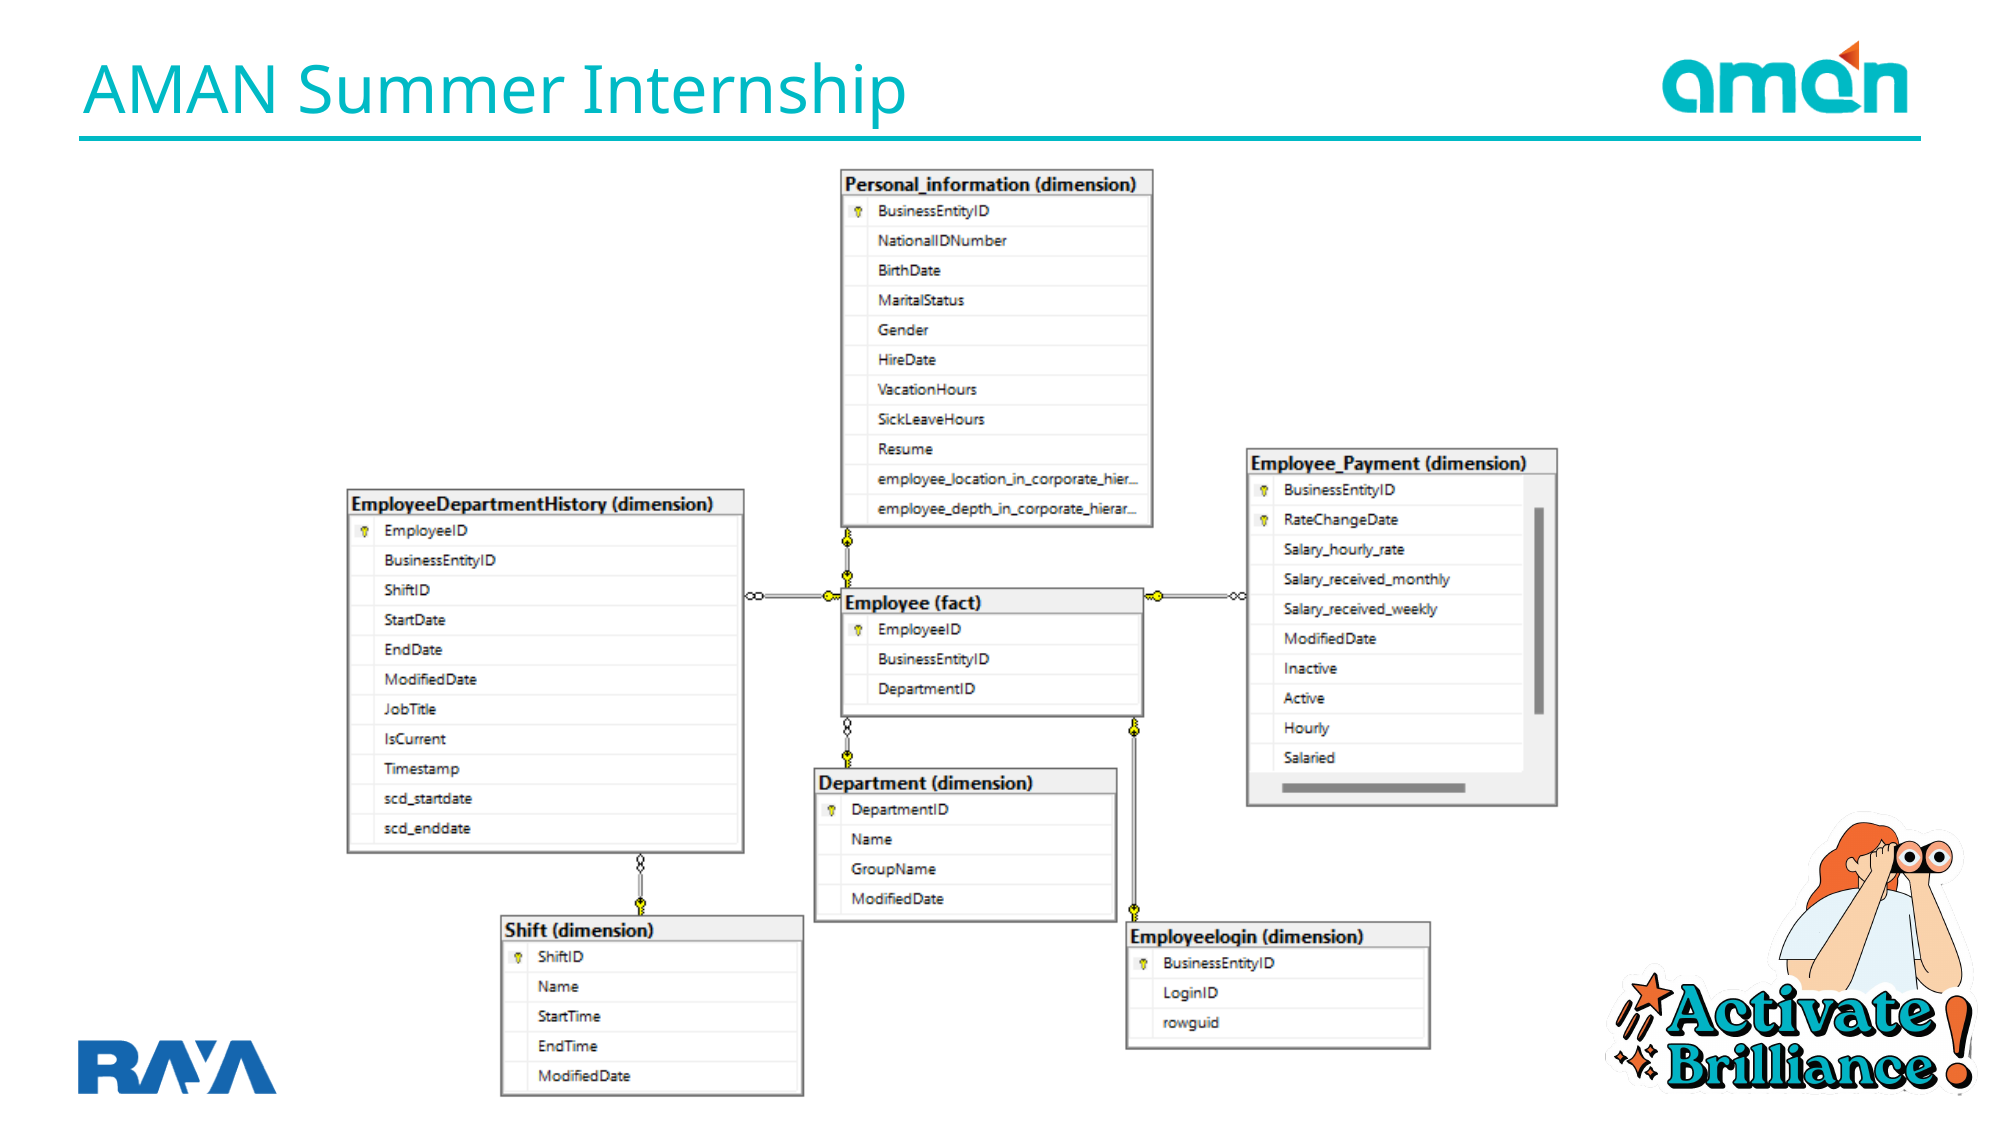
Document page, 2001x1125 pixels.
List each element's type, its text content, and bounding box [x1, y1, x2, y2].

picture [78, 139, 2000, 1115]
text_box AMAN Summer Internship [68, 31, 938, 153]
picture [1661, 40, 1909, 114]
